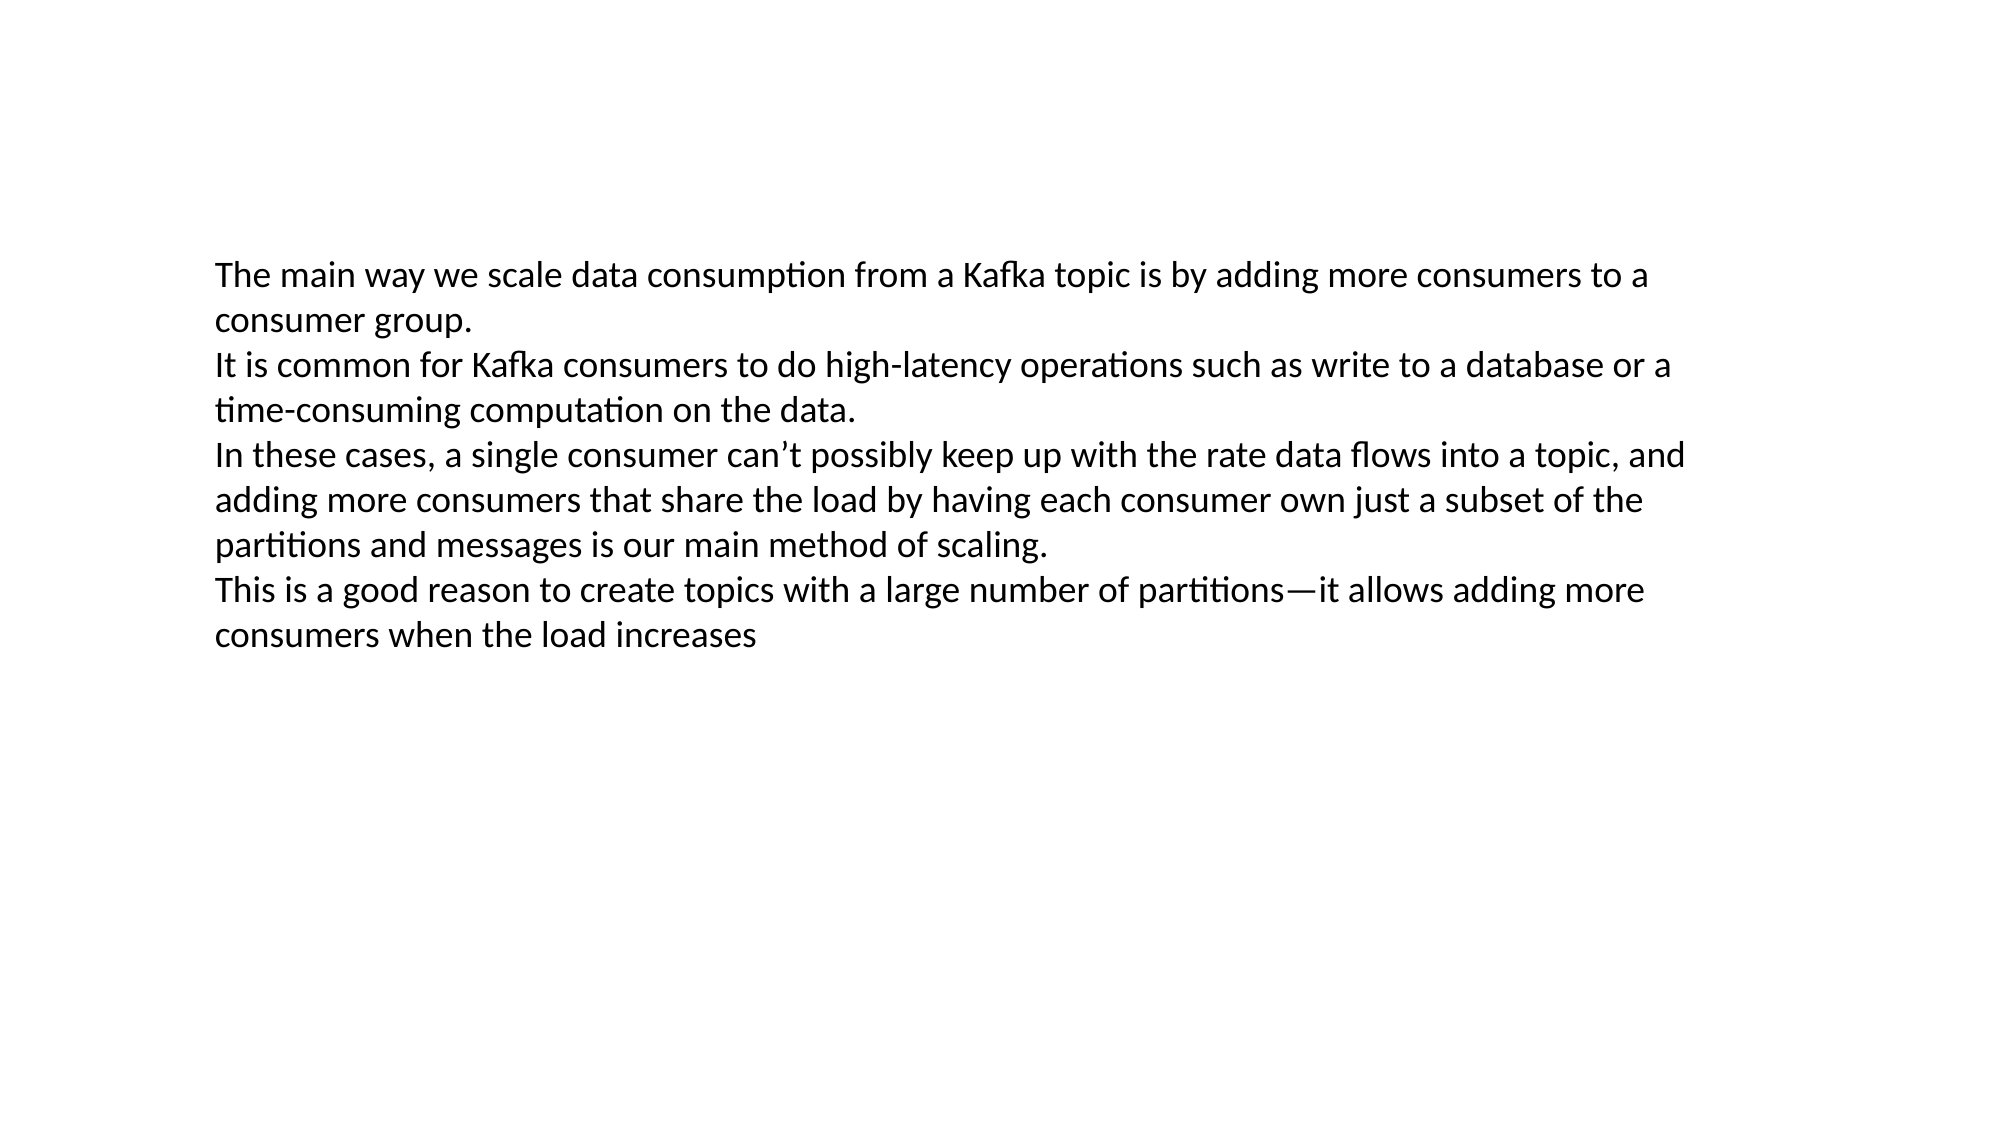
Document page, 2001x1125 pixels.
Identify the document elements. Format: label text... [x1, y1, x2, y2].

text_box The main way we scale data consumption from a Kafka topic is by adding more consumers to a consumer group. It is common for Kafka consumers to do high-latency operations such as write to a database or a time-consuming computation on the data. In these cases, a single consumer can’t possibly keep up with the rate data flows into a topic, and adding more consumers that share the load by having each consumer own just a subset of the partitions and messages is our main method of scaling. This is a good reason to create topics with a large number of partitions—it allows adding more consumers when the load increases [200, 242, 1758, 663]
